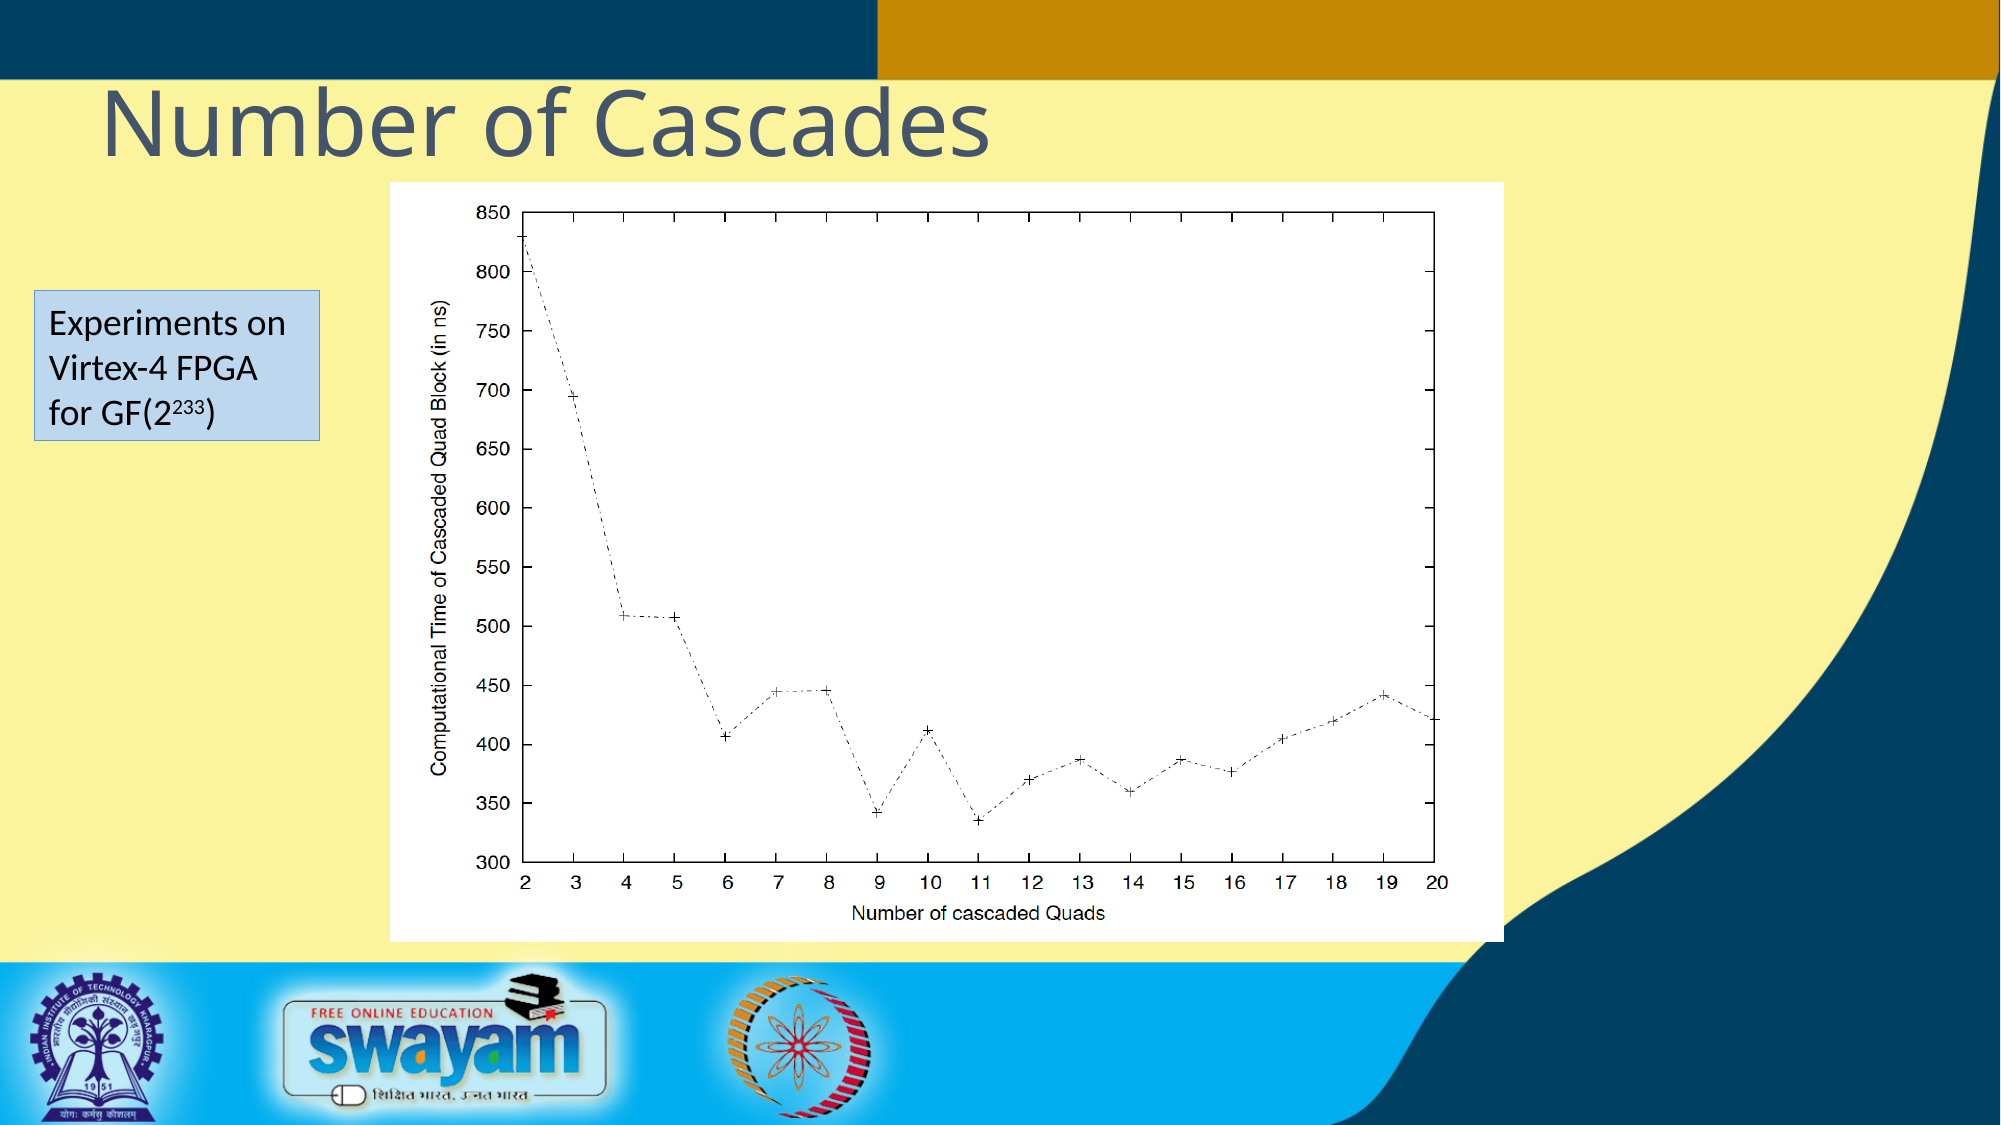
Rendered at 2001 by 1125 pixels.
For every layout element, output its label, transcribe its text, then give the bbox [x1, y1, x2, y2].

text_box Experiments on Virtex-4 FPGA for GF(2233) [34, 290, 320, 441]
title Number of Cascades [84, 17, 1810, 236]
picture [0, 0, 2001, 1125]
picture [1425, 1016, 1433, 1023]
